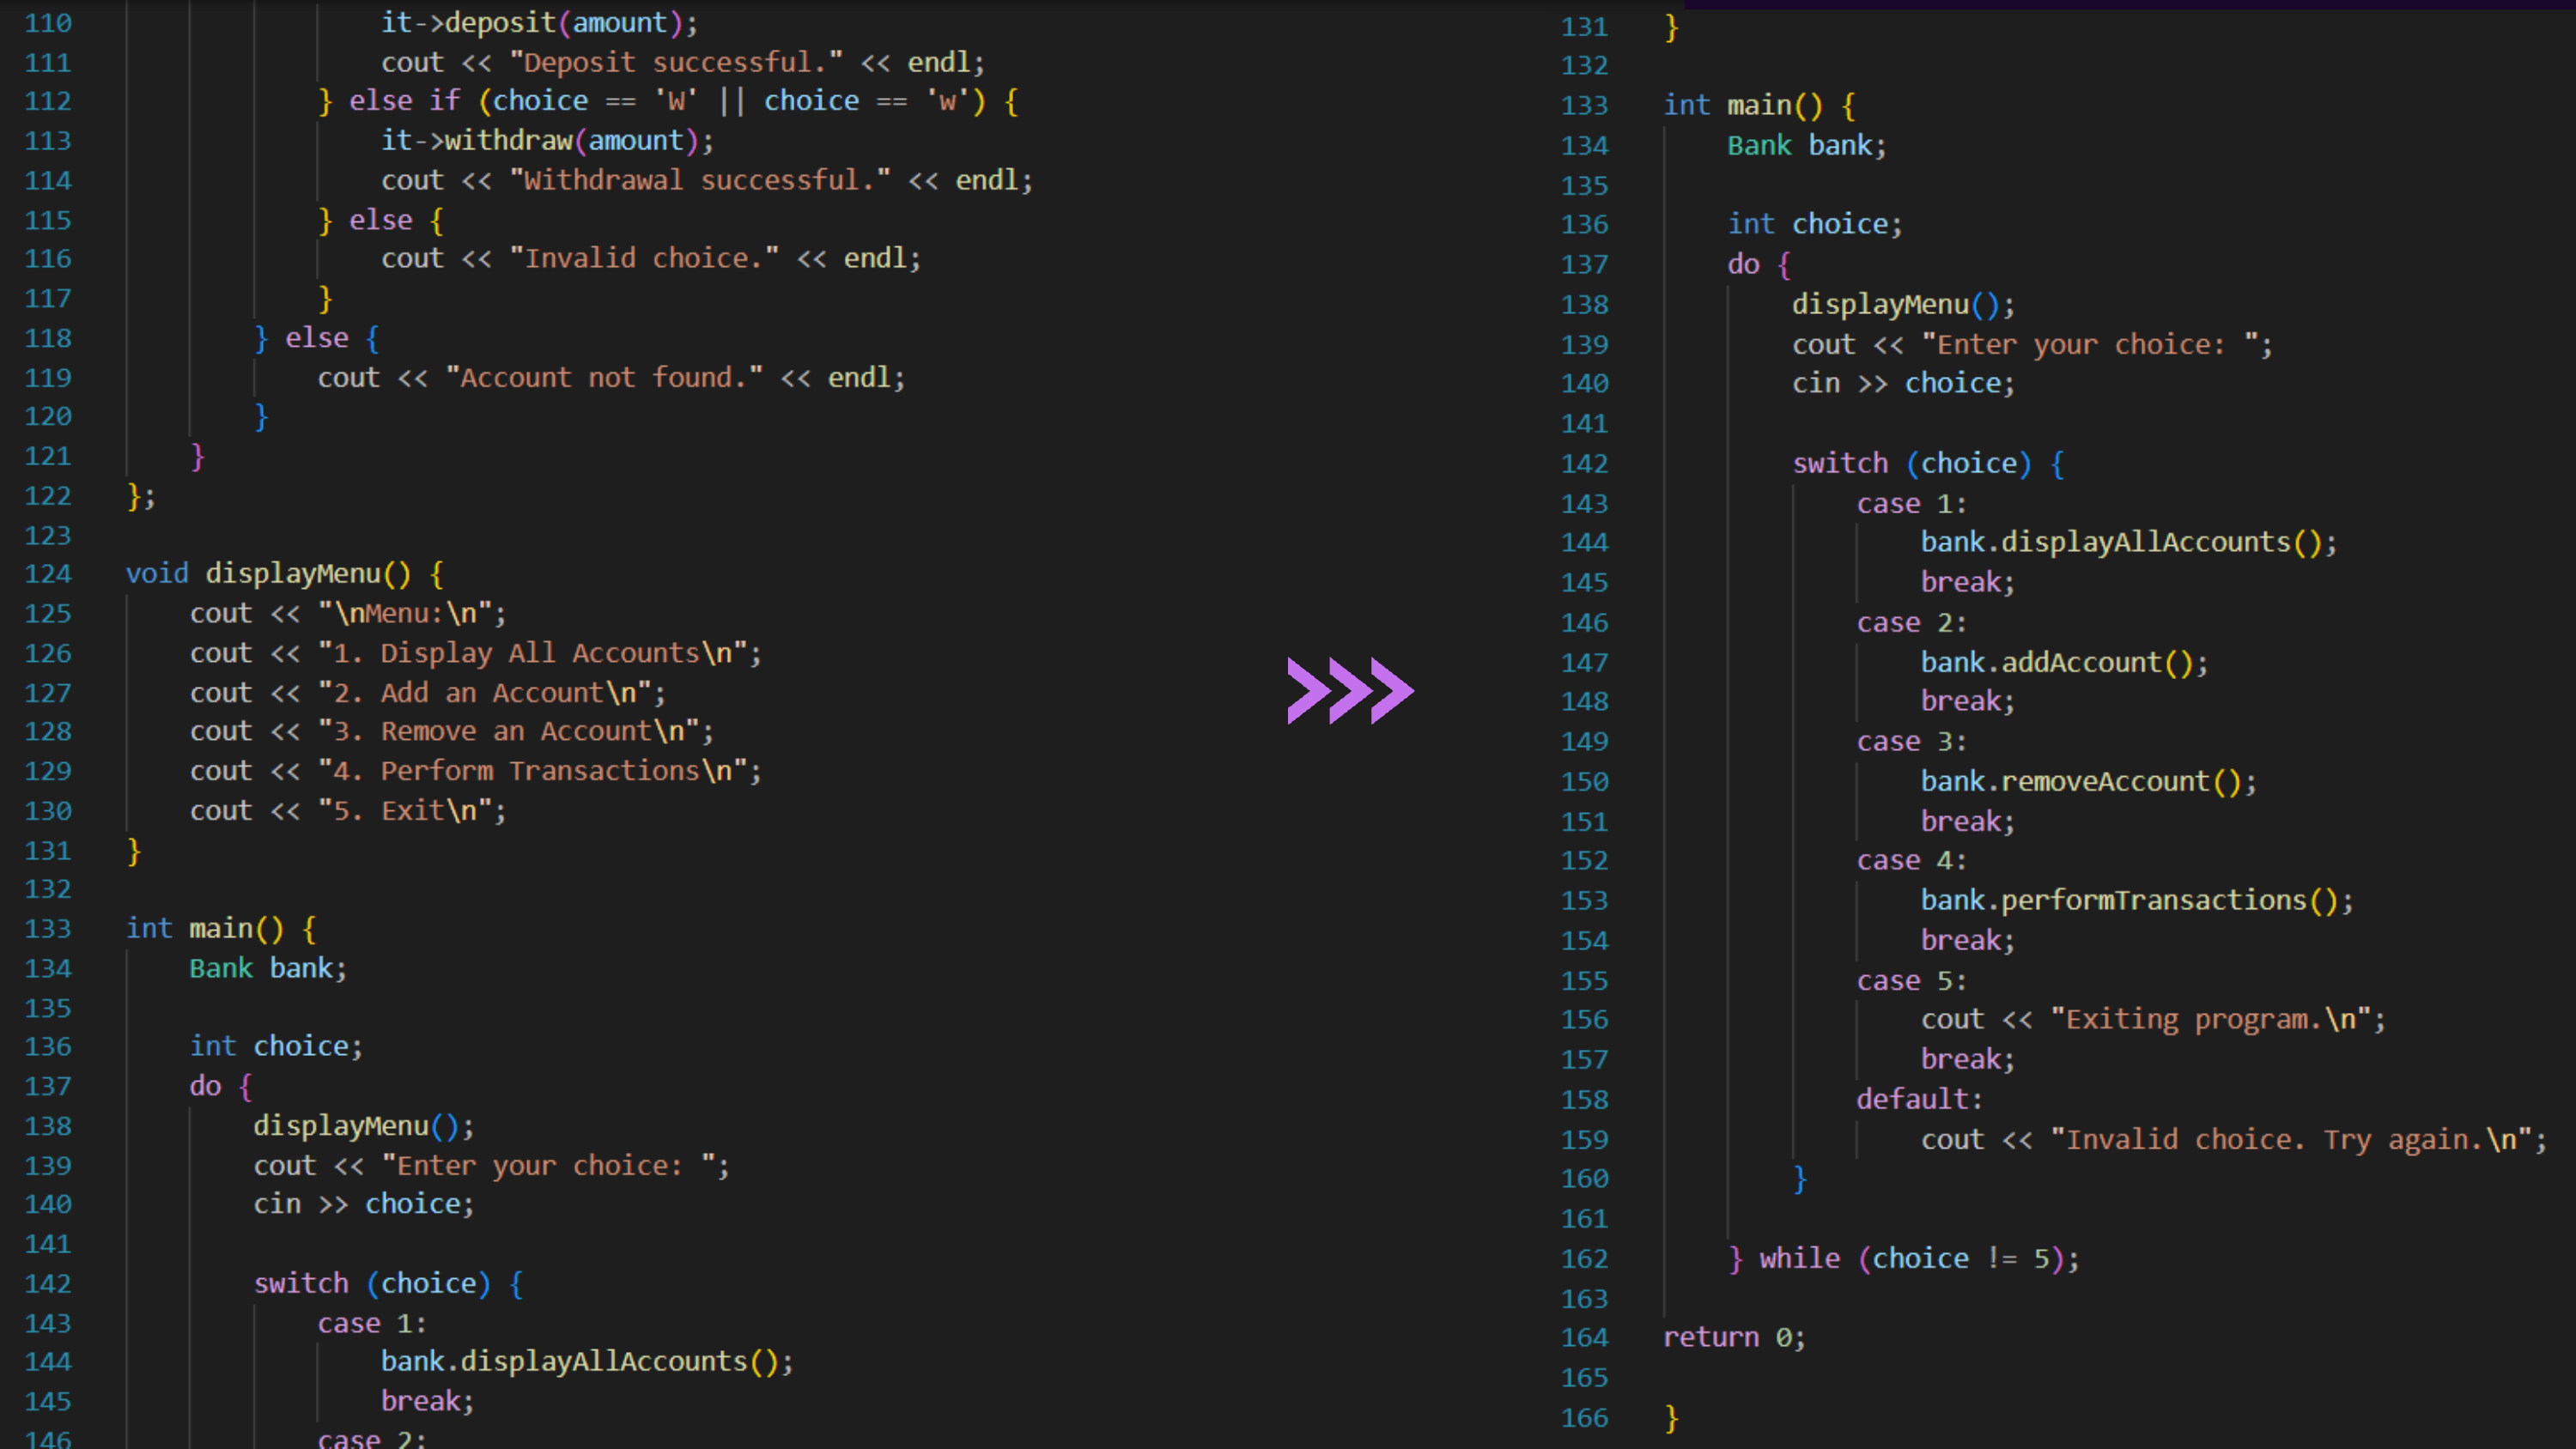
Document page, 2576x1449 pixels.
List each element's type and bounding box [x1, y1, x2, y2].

text_box [1287, 657, 1415, 724]
text_box [1546, 9, 2576, 1449]
text_box [0, 0, 1685, 1449]
